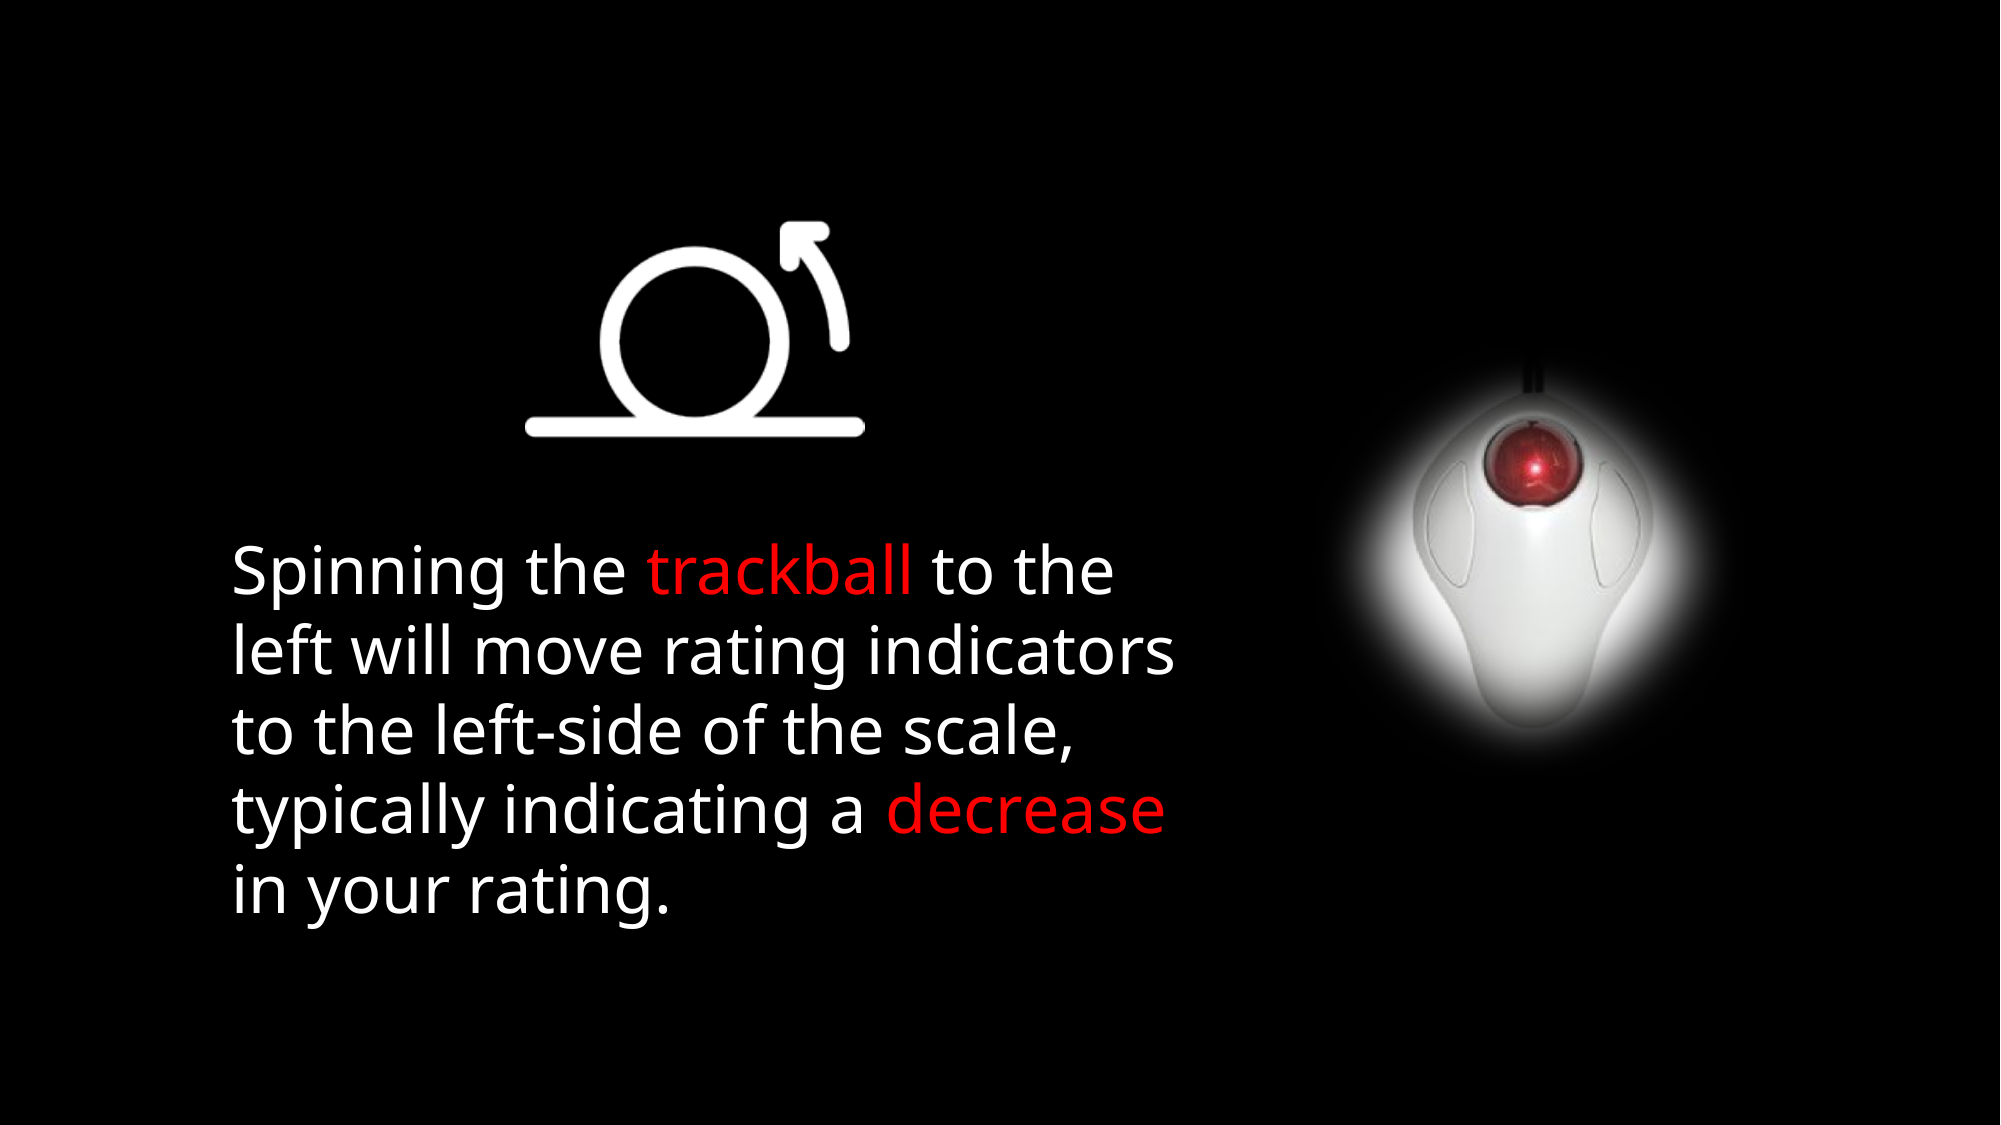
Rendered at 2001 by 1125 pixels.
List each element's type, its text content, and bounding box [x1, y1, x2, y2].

text_box Spinning the trackball to the left will move rating indicators to the left-side of the scale, typically indicating a decrease in your rating. [217, 520, 1218, 935]
picture [525, 159, 865, 500]
text_box [1432, 466, 1626, 660]
